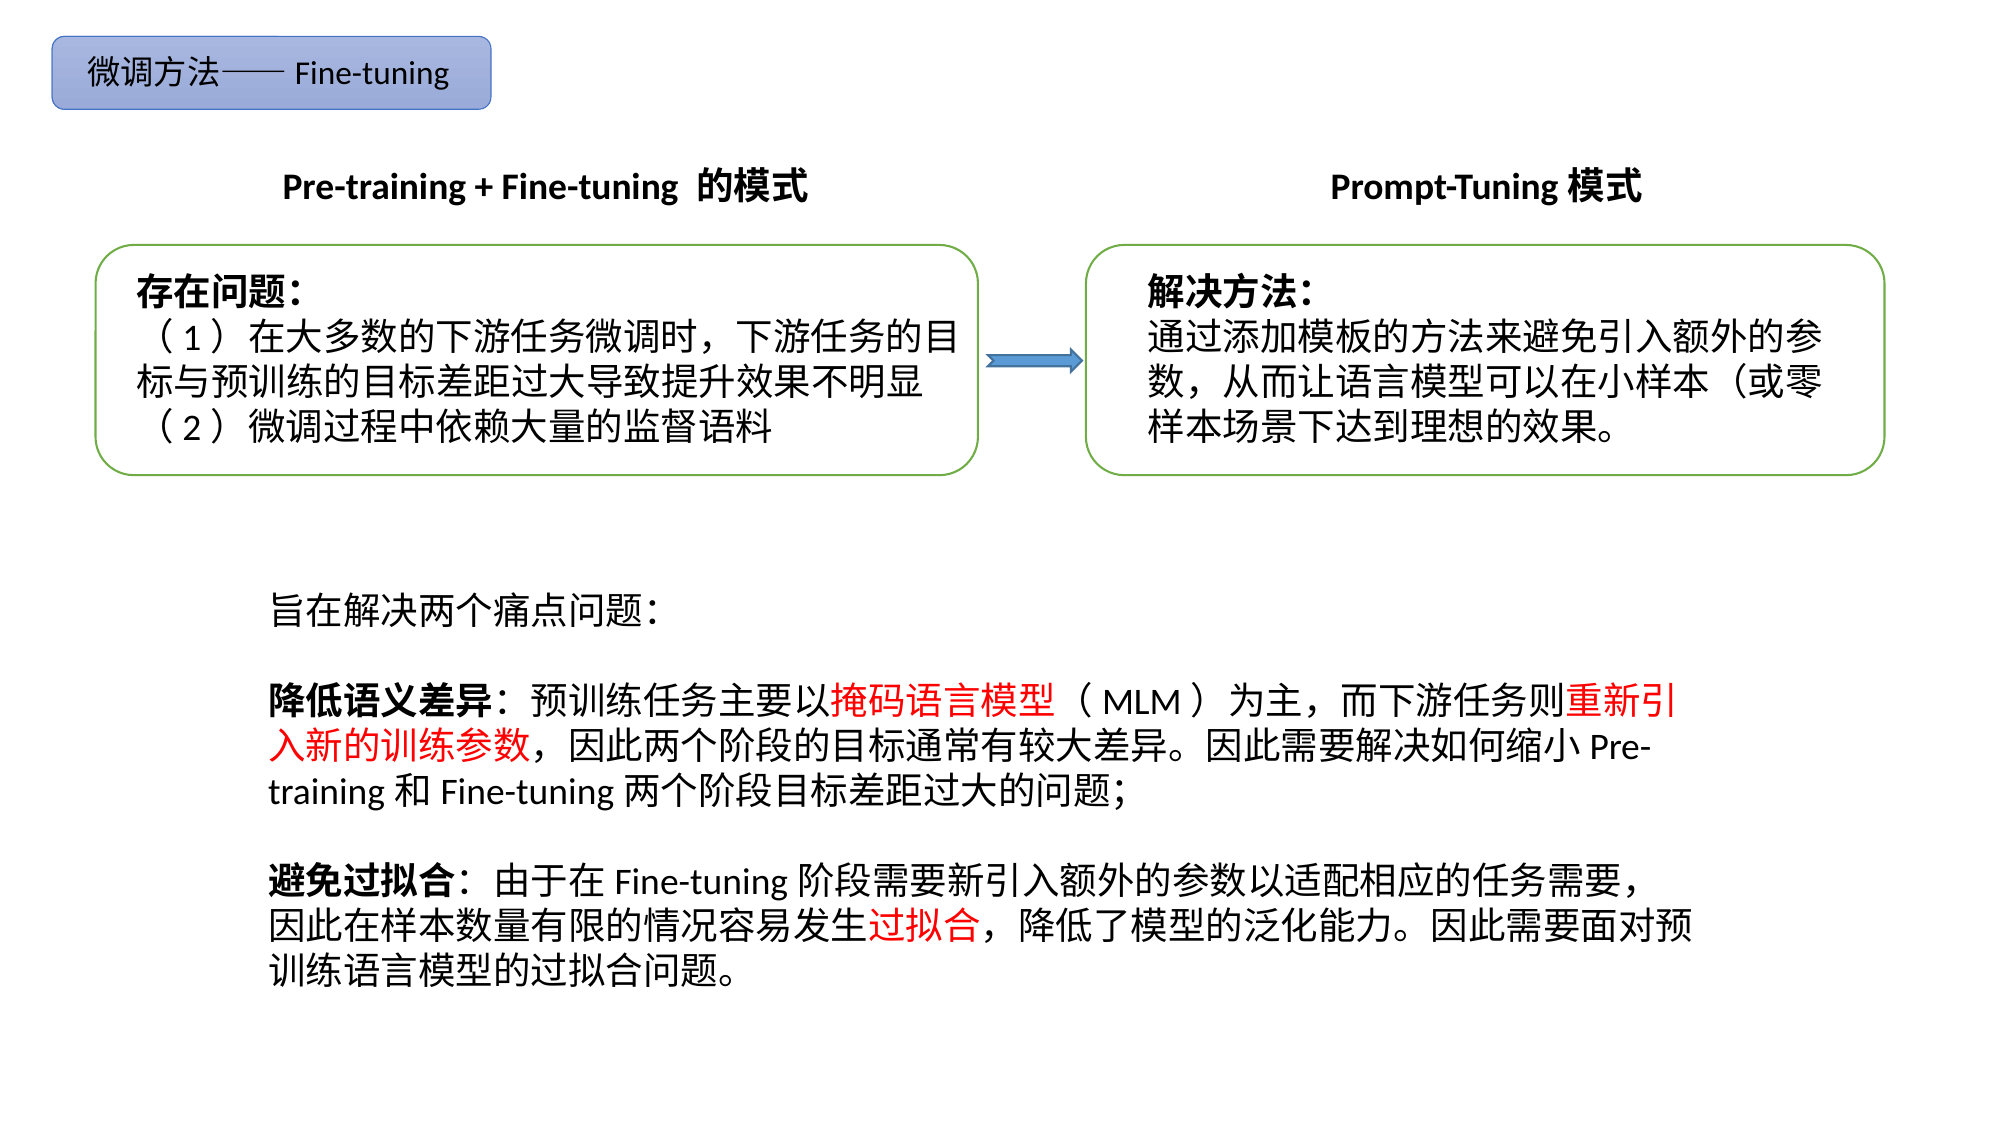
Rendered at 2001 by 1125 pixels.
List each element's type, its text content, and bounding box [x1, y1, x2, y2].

text_box 旨在解决两个痛点问题： 降低语义差异：预训练任务主要以掩码语言模型（MLM）为主，而下游任务则重新引入新的训练参数，因此两个阶段的目标通常有较大差异。因此需要解决如何缩小Pre-training和Fine-tuning两个阶段目标差距过大的问题； 避免过拟合：由于在Fine-tuning阶段需要新引入额外的参数以适配相应的任务需要，因此在样本数量有限的情况容易发生过拟合，降低了模型的泛化能力。因此需要面对预训练语言模型的过拟合问题。 [253, 580, 1711, 1000]
text_box Pre-training + Fine-tuning 的模式 [267, 154, 832, 215]
text_box [51, 35, 492, 110]
text_box 解决方法： 通过添加模板的方法来避免引入额外的参数，从而让语言模型可以在小样本（或零样本场景下达到理想的效果。 [1133, 260, 1843, 456]
text_box 存在问题： （1）在大多数的下游任务微调时，下游任务的目标与预训练的目标差距过大导致提升效果不明显 （2）微调过程中依赖大量的监督语料 [121, 260, 978, 456]
text_box [1084, 243, 1886, 477]
text_box [985, 347, 1084, 375]
text_box 微调方法——Fine-tuning [72, 43, 465, 99]
text_box [94, 243, 974, 477]
text_box Prompt-Tuning模式 [1315, 154, 1661, 215]
